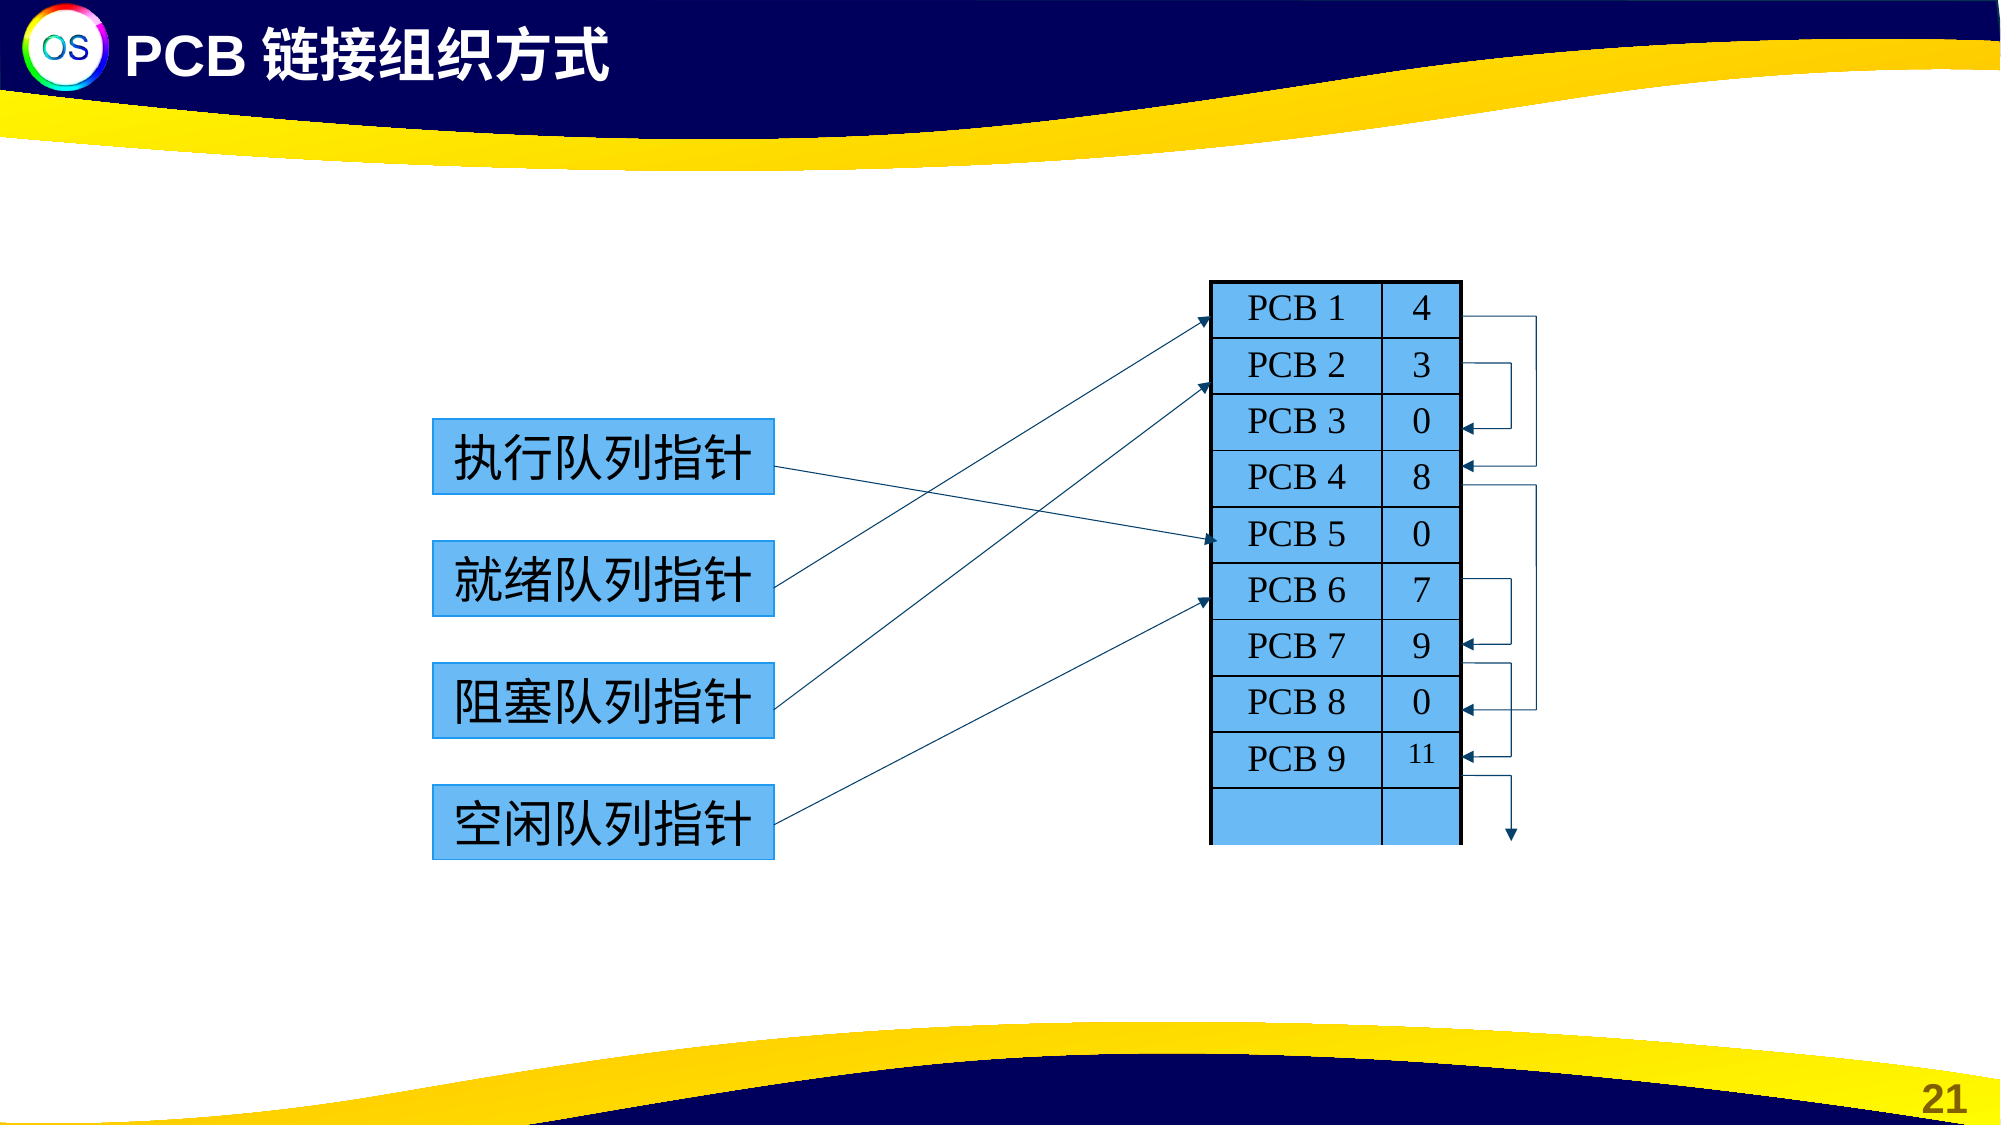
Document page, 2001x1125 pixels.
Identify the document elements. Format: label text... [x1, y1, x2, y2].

text_box [1505, 775, 1518, 842]
text_box PCB链接组织方式 [109, 10, 1263, 96]
text_box 执行队列指针 [433, 419, 774, 495]
table_cell 3 [1383, 339, 1459, 393]
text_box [1461, 578, 1512, 645]
text_box 就绪队列指针 [433, 541, 774, 617]
text_box 空闲队列指针 [433, 784, 774, 860]
table_cell 7 [1383, 564, 1459, 619]
table_cell 0 [1383, 395, 1459, 450]
table_cell PCB 8 [1213, 677, 1381, 731]
table_cell PCB 4 [1213, 451, 1381, 506]
table_cell PCB 6 [1213, 564, 1381, 619]
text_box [1461, 362, 1512, 429]
text_box [1040, 510, 1218, 546]
table_cell 0 [1383, 677, 1459, 731]
table_header 4 [1383, 284, 1459, 337]
table_cell 11 [1383, 733, 1459, 787]
table_cell PCB 9 [1213, 733, 1381, 787]
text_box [1461, 662, 1512, 757]
table_cell PCB 7 [1213, 620, 1381, 675]
table_cell 0 [1383, 508, 1459, 562]
picture [22, 3, 109, 91]
table_cell PCB 5 [1213, 508, 1381, 562]
table_cell [1213, 789, 1381, 845]
table_cell 8 [1383, 451, 1459, 506]
text_box [773, 381, 1212, 711]
table_cell 9 [1383, 620, 1459, 675]
table_header PCB 1 [1213, 284, 1381, 337]
table_cell PCB 2 [1213, 339, 1381, 393]
text_box [773, 316, 1212, 589]
table_cell [1383, 789, 1459, 845]
table_cell PCB 3 [1213, 395, 1381, 450]
text_box [1461, 459, 1537, 473]
text_box [773, 597, 1212, 826]
text_box 阻塞队列指针 [433, 662, 774, 738]
